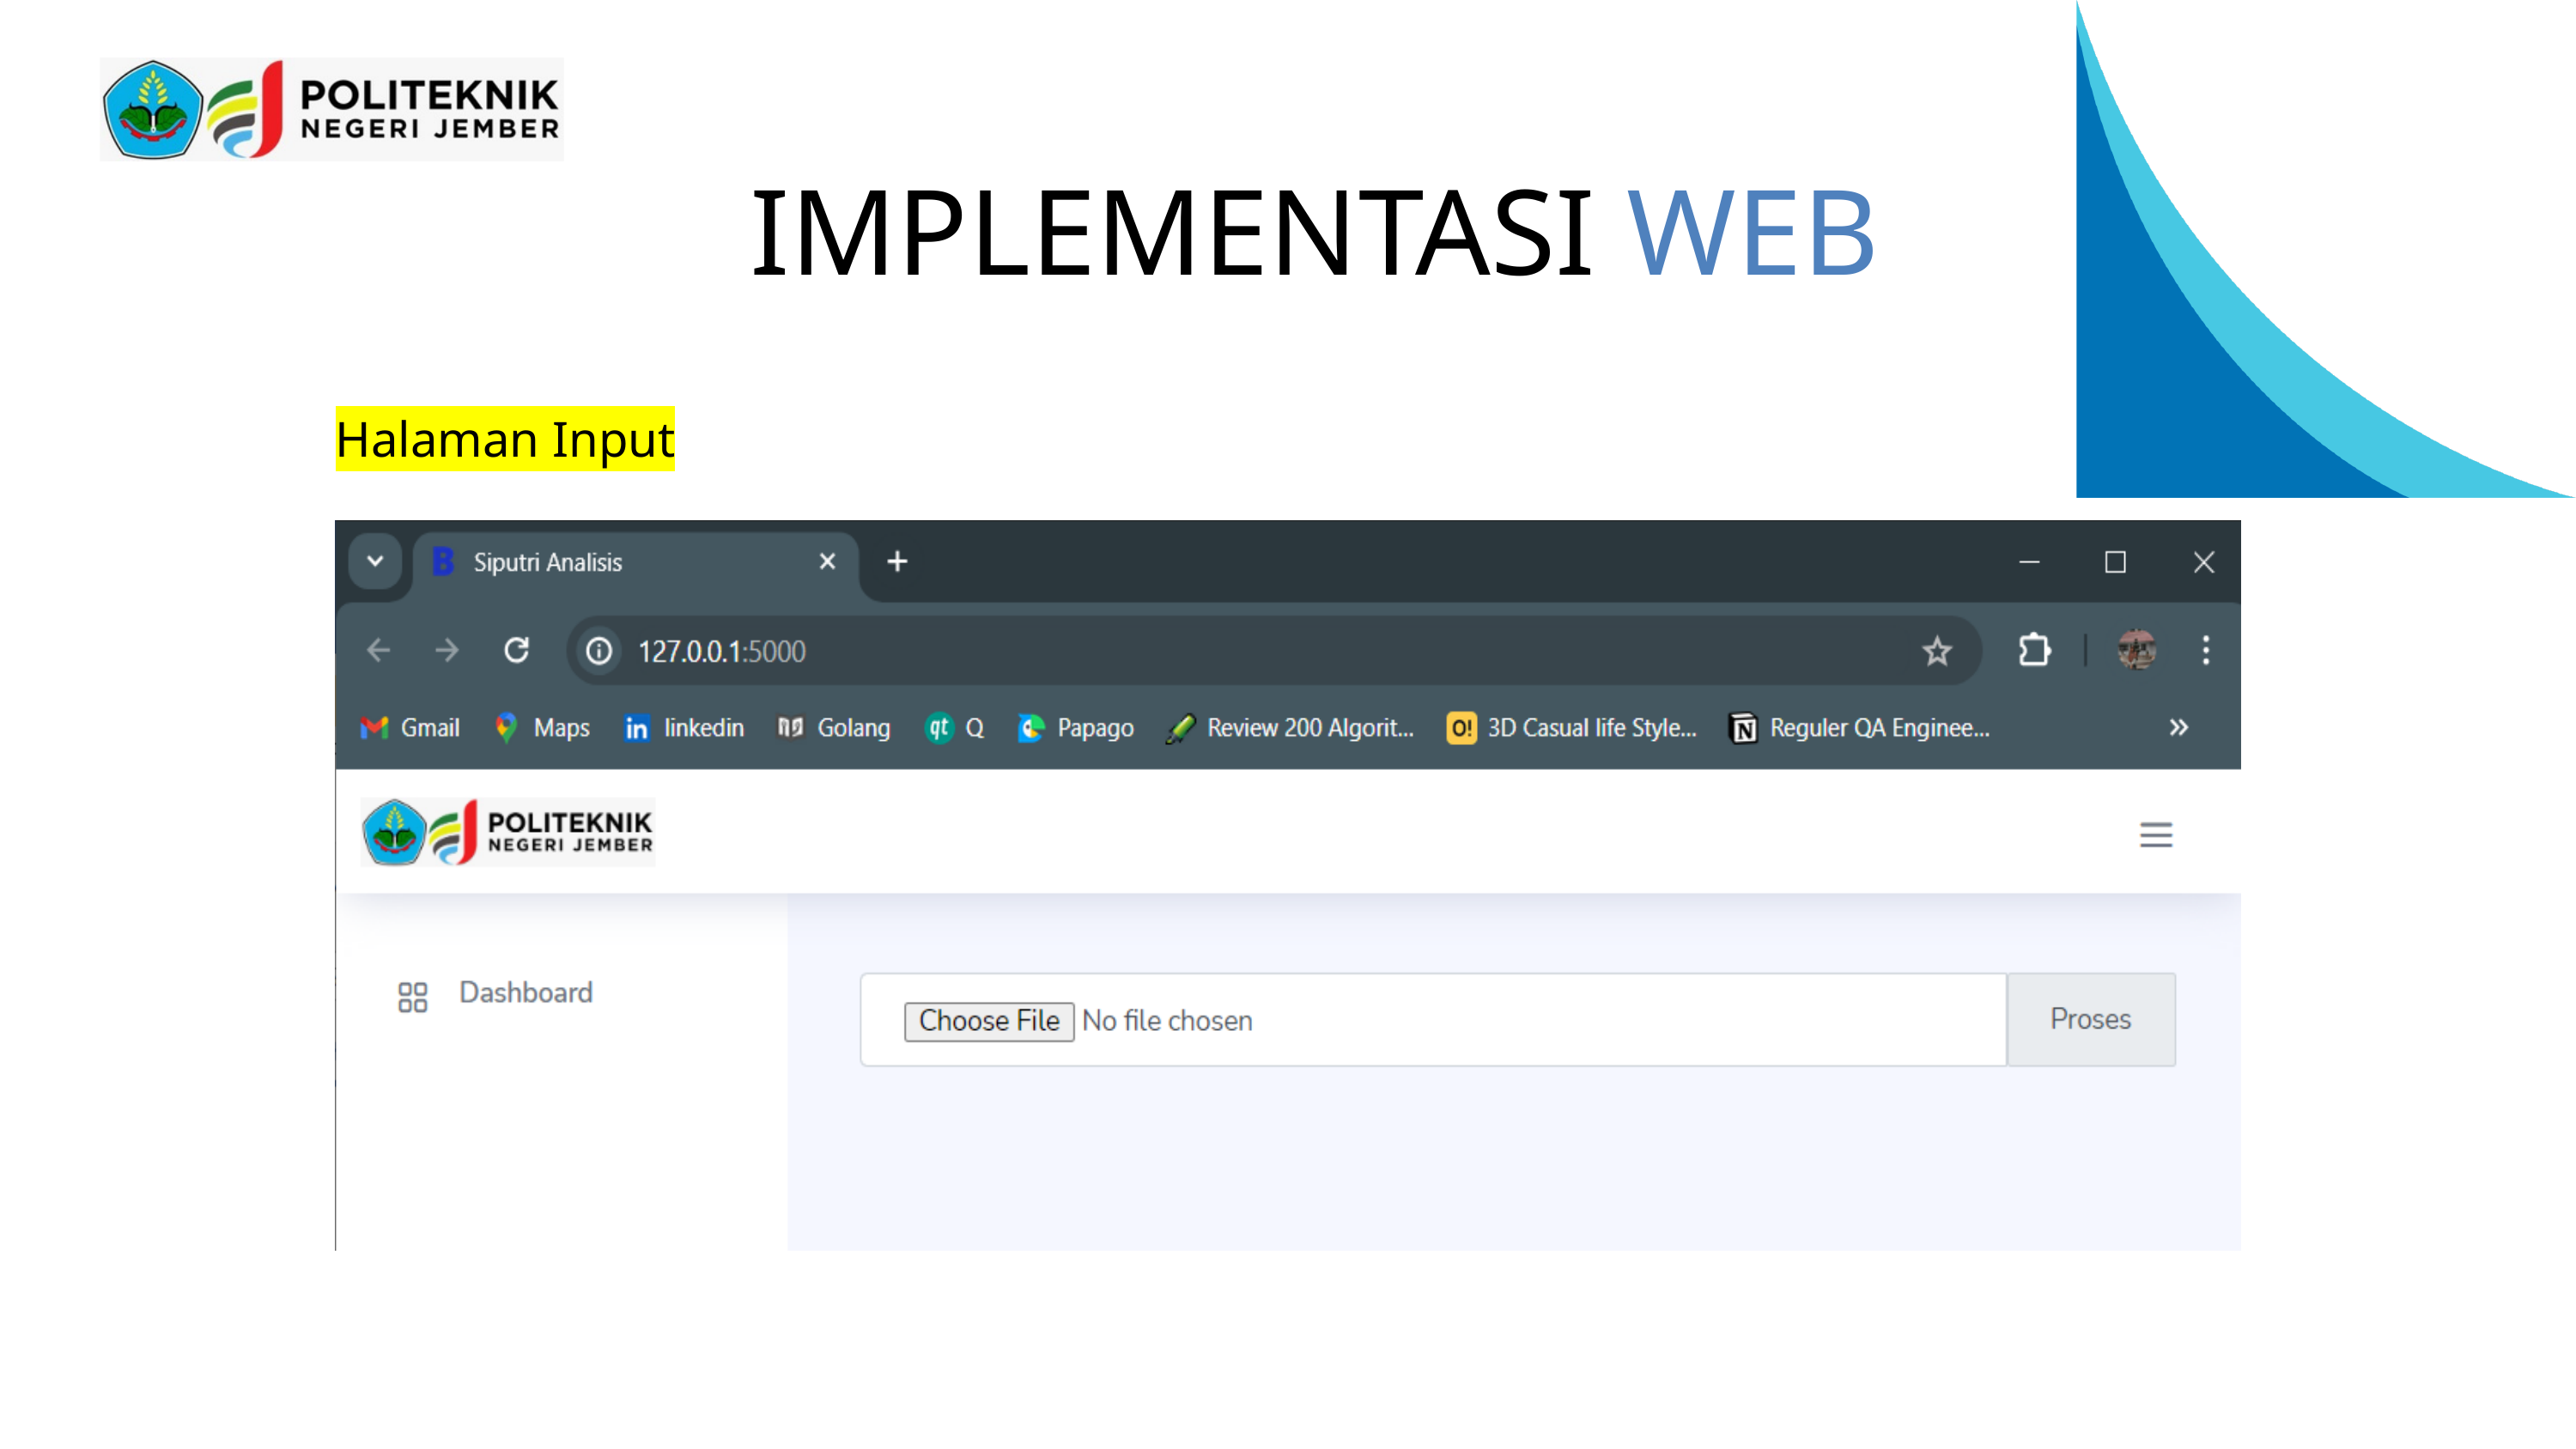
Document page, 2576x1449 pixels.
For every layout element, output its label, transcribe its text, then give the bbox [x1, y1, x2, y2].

text_box [100, 58, 564, 161]
picture [335, 519, 2241, 1251]
text_box IMPLEMENTASI WEB [590, 191, 2039, 299]
text_box Halaman Input [335, 421, 943, 467]
text_box [2076, 0, 2576, 498]
